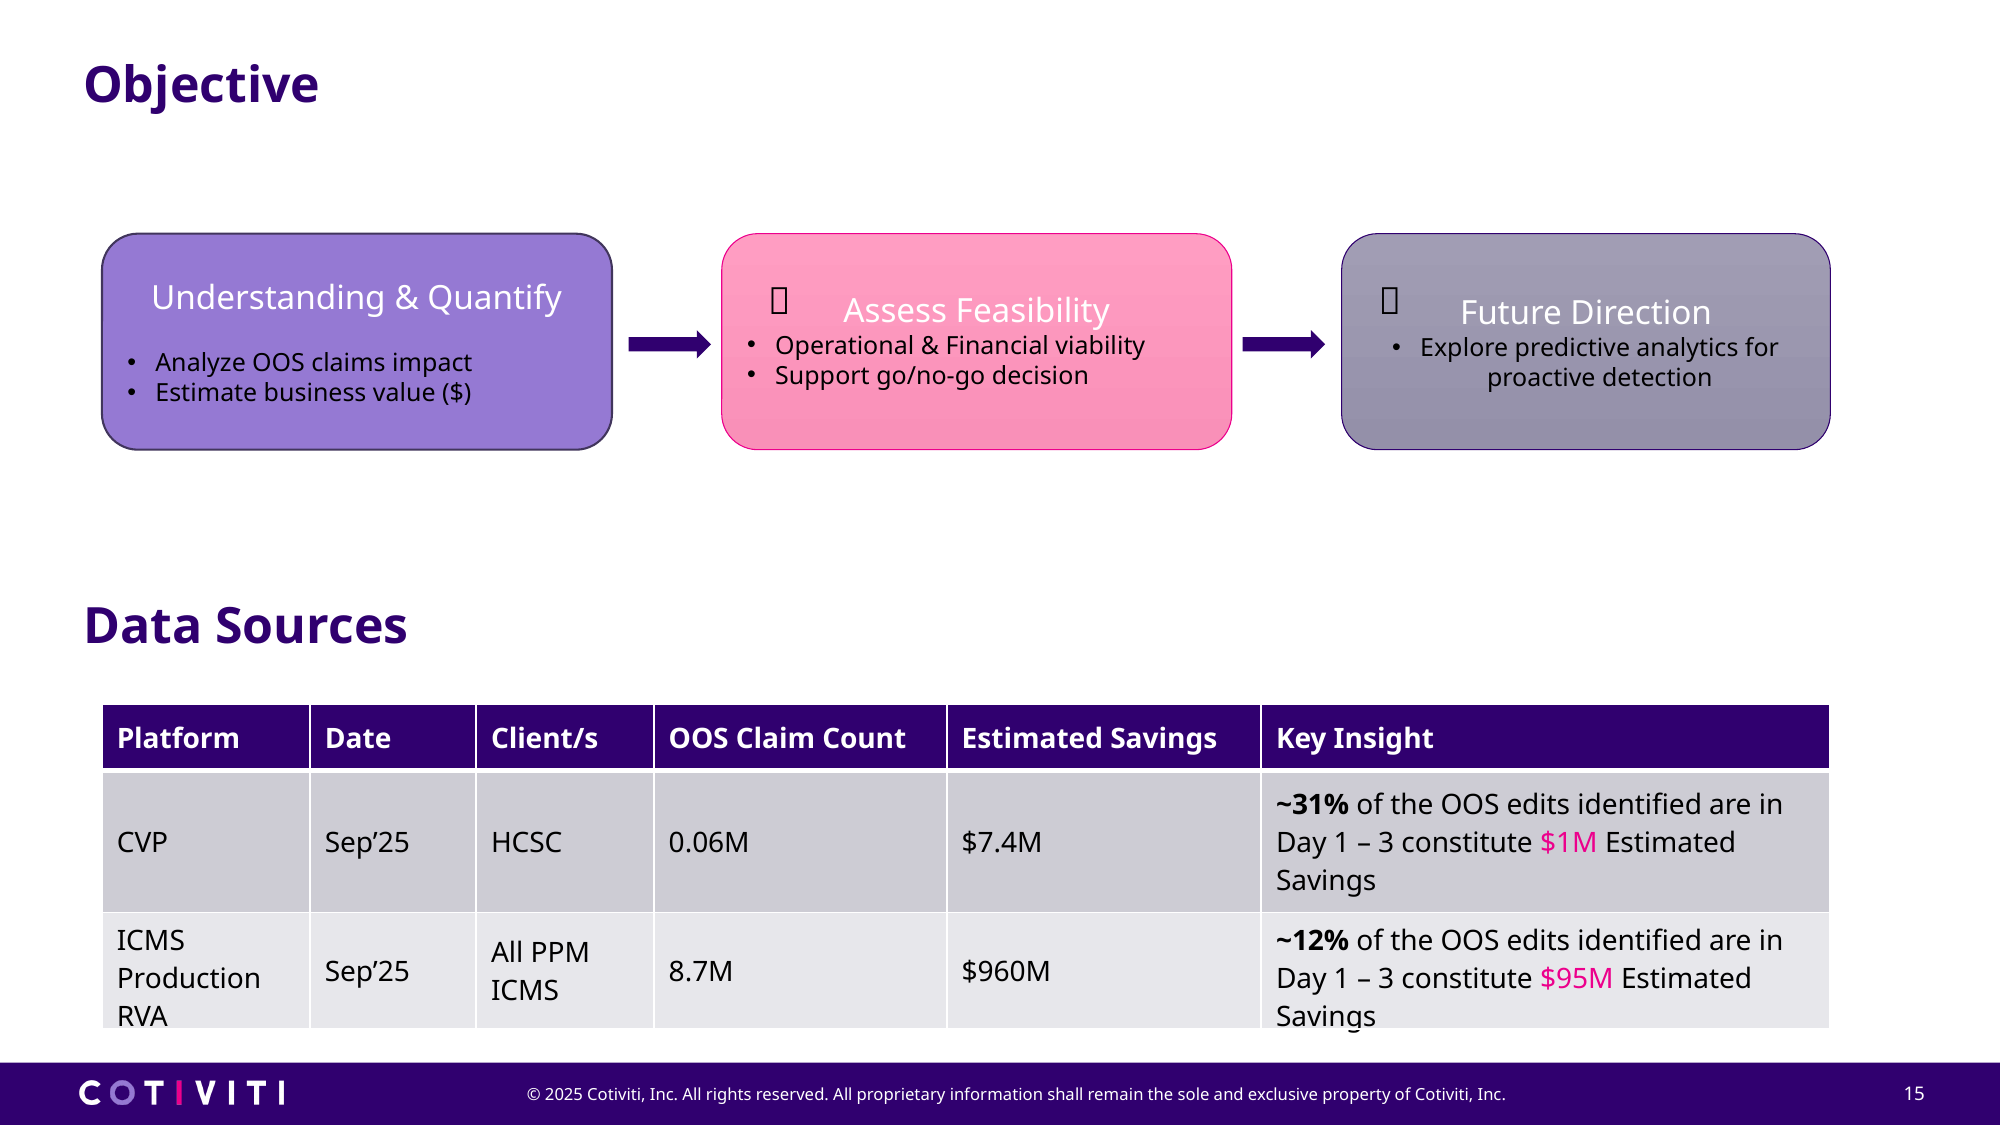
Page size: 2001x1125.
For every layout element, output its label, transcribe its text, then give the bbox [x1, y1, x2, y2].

table_cell $7.4M [948, 773, 1260, 912]
picture [79, 1080, 284, 1105]
table_cell ICMS Production RVA [103, 913, 309, 1028]
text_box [1341, 233, 1831, 450]
table_cell ~31% of the OOS edits identified are in Day 1 – 3 constitute $1M Estimated Savings [1262, 773, 1829, 912]
table_cell CVP [103, 773, 309, 912]
table_cell Sep’25 [311, 913, 475, 1028]
slide_number 15 [1845, 1071, 1925, 1117]
table_cell Sep’25 [311, 773, 475, 912]
table_cell 0.06M [655, 773, 946, 912]
table_cell 8.7M [655, 913, 946, 1028]
text_box Objective [68, 44, 1805, 120]
table_cell All PPM ICMS [477, 913, 653, 1028]
table_cell HCSC [477, 773, 653, 912]
text_box Data Sources [68, 585, 1805, 661]
table_cell ~12% of the OOS edits identified are in Day 1 – 3 constitute $95M Estimated Savings [1262, 913, 1829, 1028]
text_box Understanding & Quantify Analyze OOS claims impact Estimate business value ($) [100, 232, 614, 451]
table_header Estimated Savings [948, 705, 1260, 768]
text_box [627, 327, 713, 362]
table_header Platform [103, 705, 309, 768]
table_cell $960M [948, 913, 1260, 1028]
table_header Client/s [477, 705, 653, 768]
table_header Date [311, 705, 475, 768]
text_box [1241, 327, 1327, 362]
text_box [721, 233, 1232, 450]
table_header OOS Claim Count [655, 705, 946, 768]
table_header Key Insight [1262, 705, 1829, 768]
